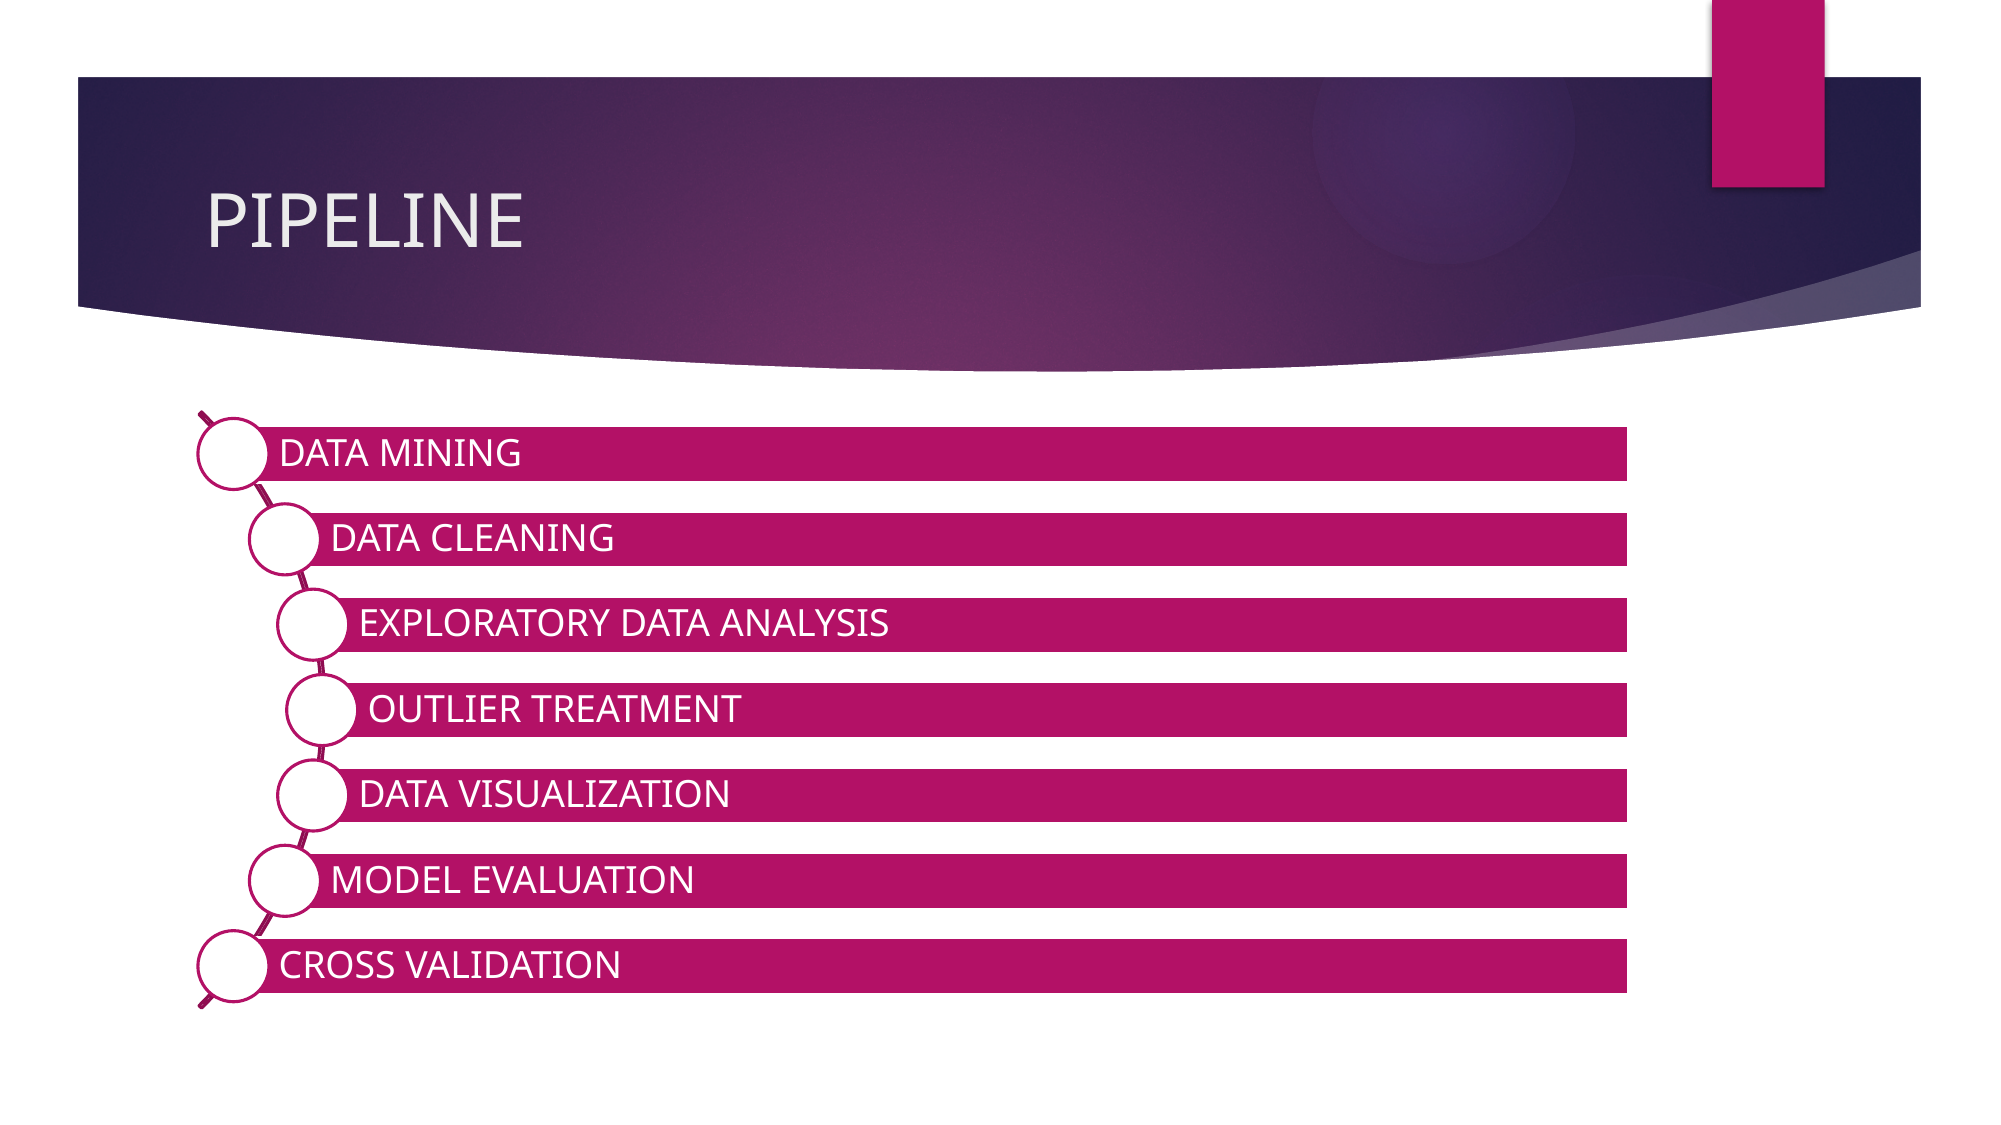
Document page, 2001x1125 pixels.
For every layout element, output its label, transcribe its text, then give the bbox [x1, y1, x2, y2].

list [189, 396, 1638, 1024]
title PIPELINE [189, 159, 1627, 276]
